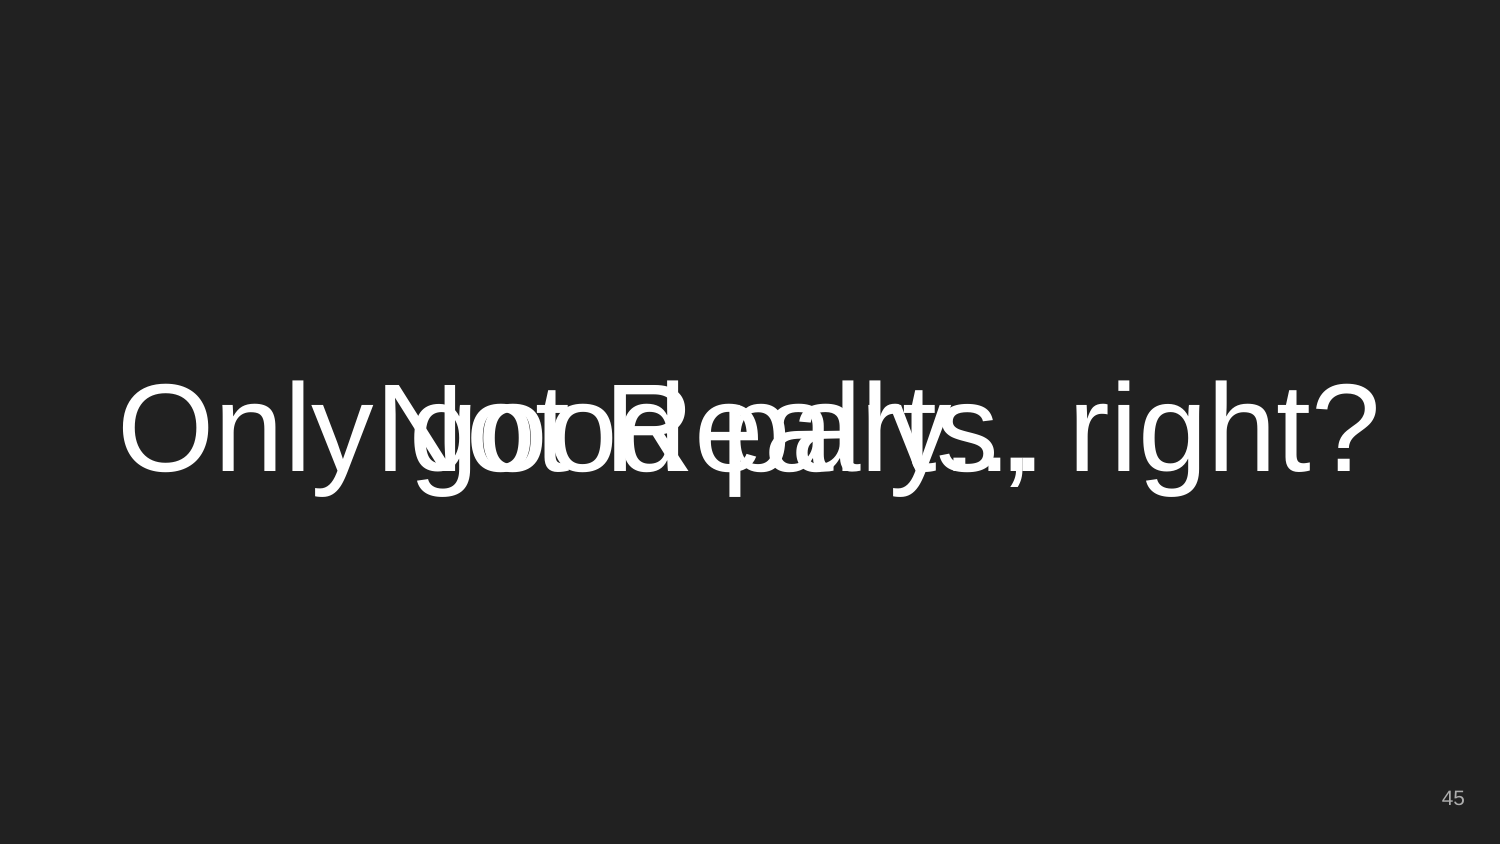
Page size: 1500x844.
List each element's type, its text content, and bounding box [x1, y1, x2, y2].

slide_number ‹#› [1389, 764, 1480, 830]
title Not Really... [360, 352, 1140, 491]
title Only good parts, right? [1140, 352, 1449, 491]
title Only good parts, right? [51, 352, 360, 491]
